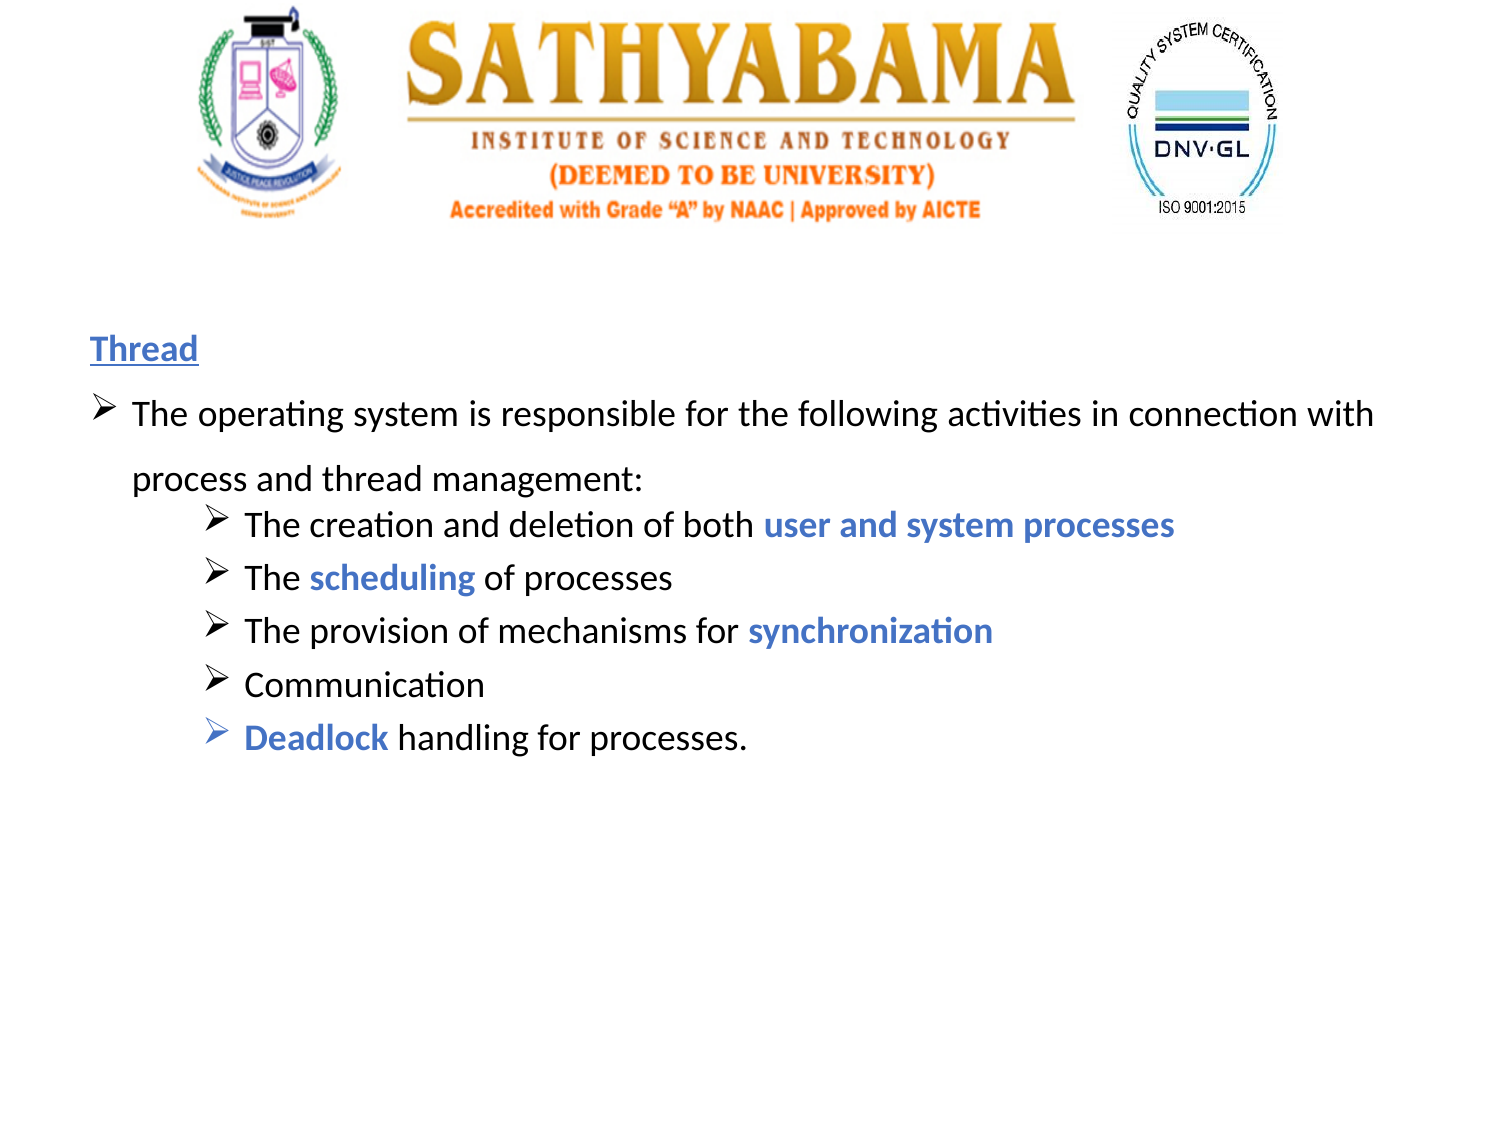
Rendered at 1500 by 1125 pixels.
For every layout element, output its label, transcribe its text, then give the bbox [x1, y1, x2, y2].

picture [186, 3, 352, 227]
picture [397, 0, 1084, 230]
picture [1112, 8, 1283, 238]
text_box Thread The operating system is responsible for the following activities in connection with process and thread management: The creation and deletion of both user and system processes The scheduling of processes The provision of mechanisms for synchronization Communication Deadlock handling for processes. [75, 316, 1476, 906]
